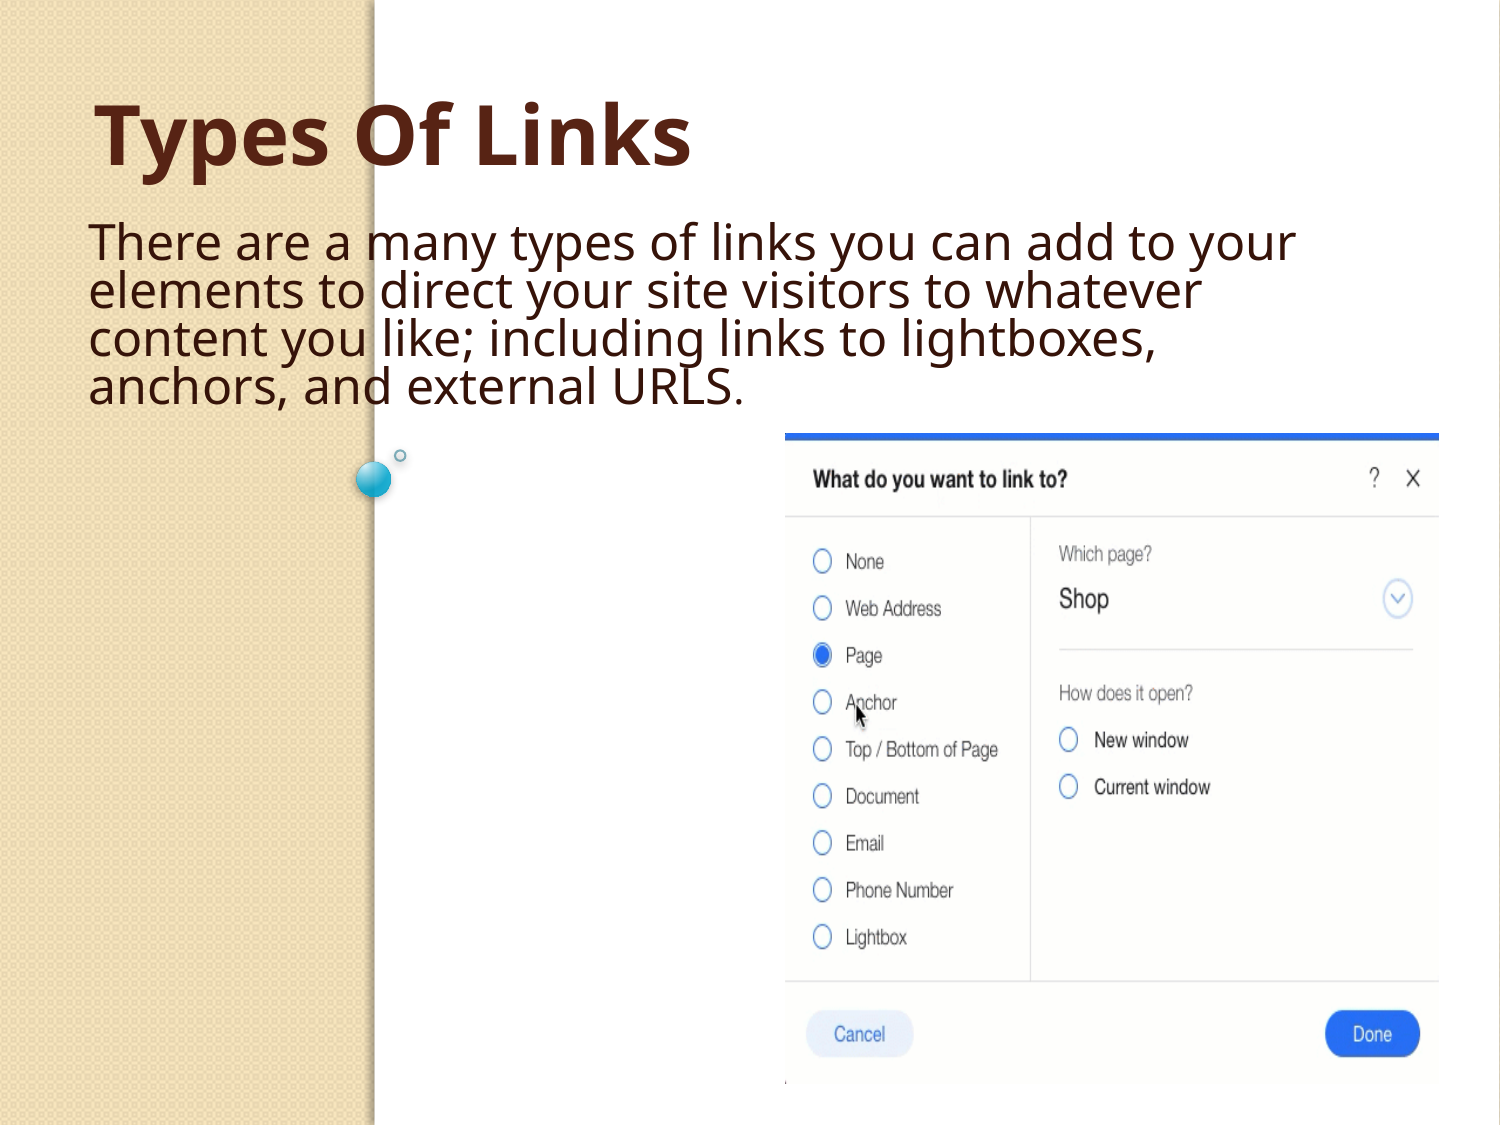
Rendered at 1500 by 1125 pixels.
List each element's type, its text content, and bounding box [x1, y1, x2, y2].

picture [784, 433, 1440, 1084]
list There are a many types of links you can add to your elements to direct your site visitors to whatever content you like; including links to lightboxes, anchors, and external URLS. [70, 175, 1365, 422]
title Types Of Links [79, 80, 1373, 239]
